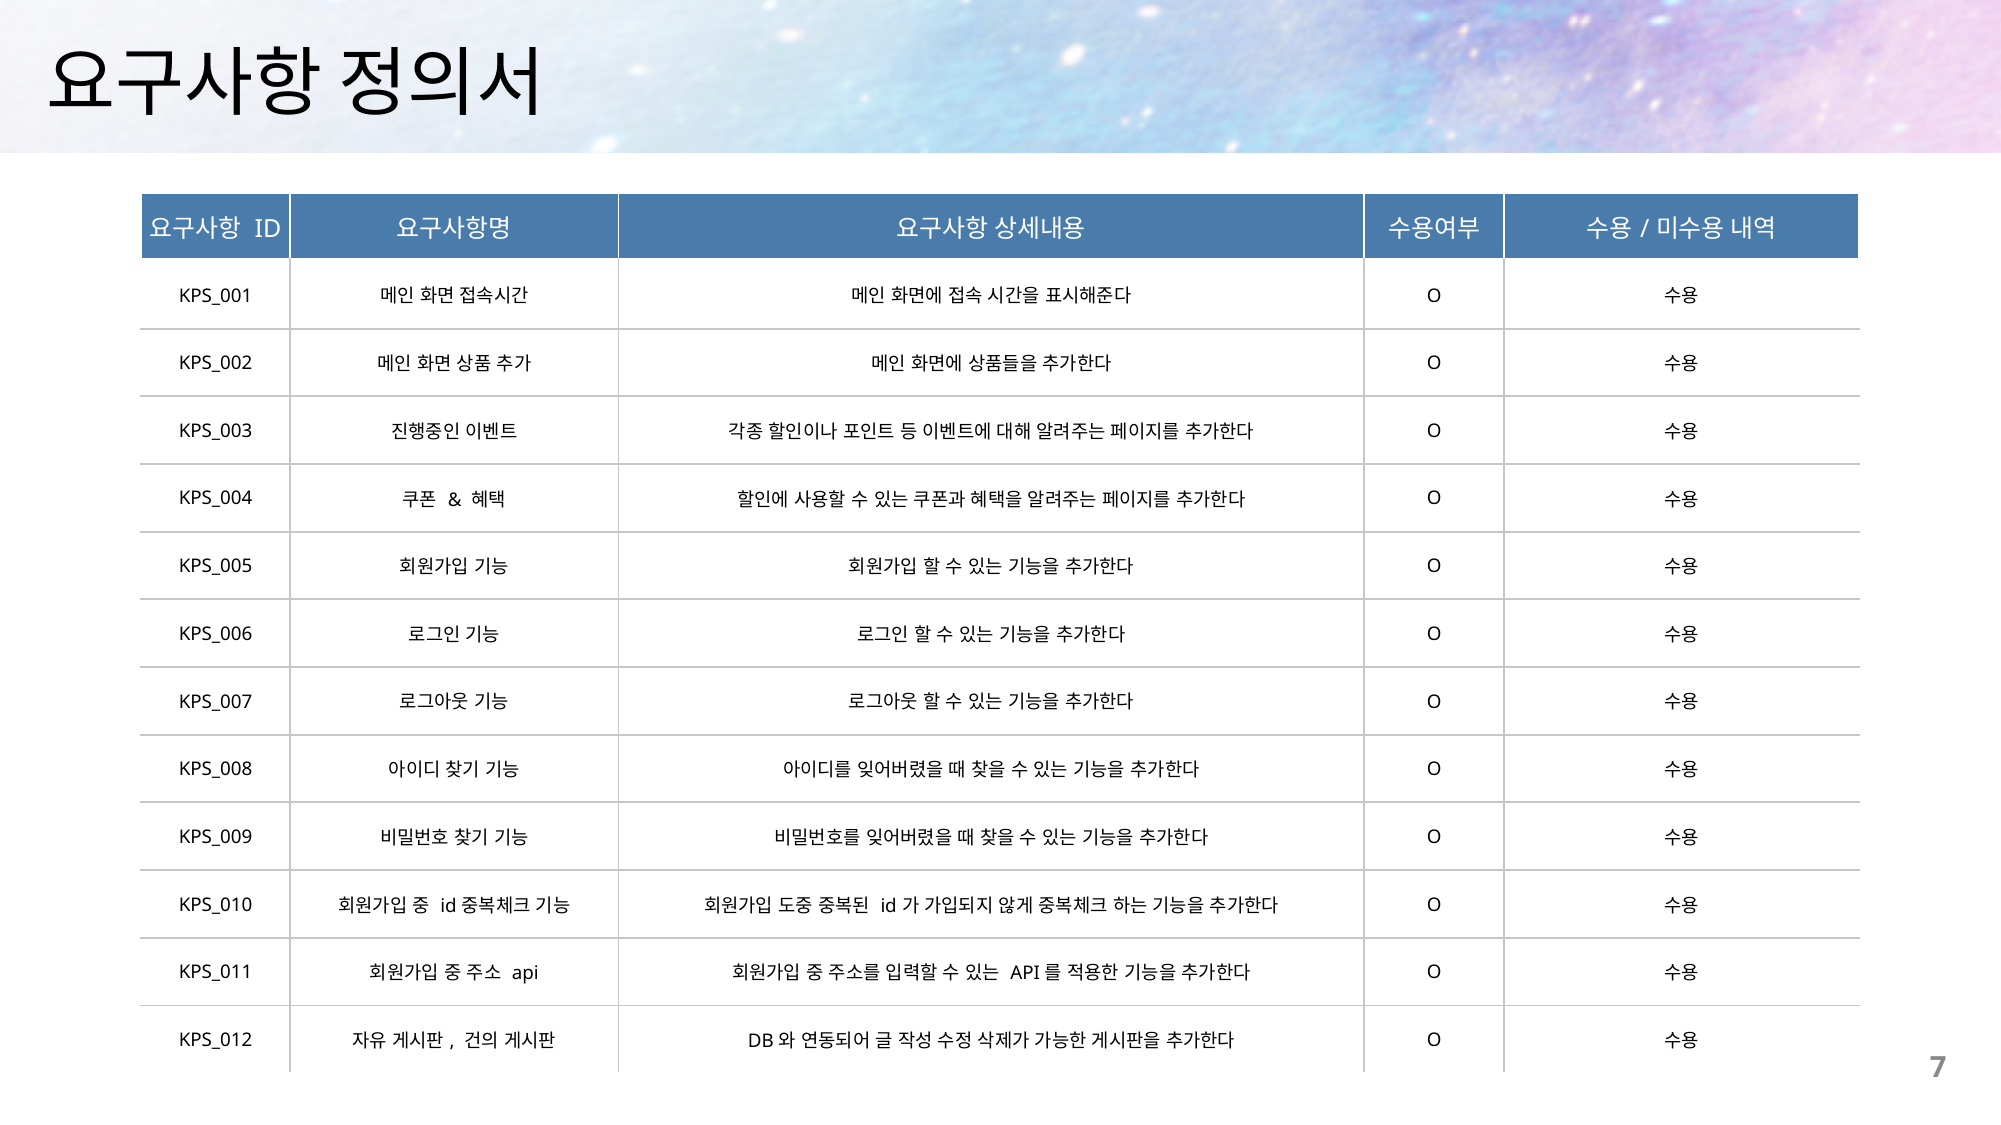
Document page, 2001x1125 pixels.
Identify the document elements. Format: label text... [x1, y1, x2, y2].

table_cell 회원가입 도중 중복된 id가 가입되지 않게 중복체크 하는 기능을 추가한다 [619, 871, 1363, 937]
table_cell KPS_010 [142, 871, 289, 937]
table_cell O [1365, 330, 1503, 395]
table_cell 메인 화면 접속시간 [291, 264, 618, 328]
table_cell 수용 [1505, 1006, 1858, 1072]
table_cell 메인 화면에 접속 시간을 표시해준다 [619, 264, 1363, 328]
table_cell 회원가입 중 주소 api [291, 939, 618, 1005]
table_cell 로그인 할 수 있는 기능을 추가한다 [619, 600, 1363, 666]
table_cell KPS_012 [142, 1006, 289, 1072]
table_cell 메인 화면 상품 추가 [291, 330, 618, 395]
table_cell O [1365, 668, 1503, 734]
table_cell 회원가입 중 id중복체크 기능 [291, 871, 618, 937]
picture [0, 0, 2001, 154]
table_cell 로그인 기능 [291, 600, 618, 666]
table_cell 각종 할인이나 포인트 등 이벤트에 대해 알려주는 페이지를 추가한다 [619, 397, 1363, 463]
table_header 수용/미수용 내역 [1505, 194, 1858, 258]
table_cell KPS_008 [142, 736, 289, 801]
table_cell O [1365, 533, 1503, 598]
table_cell KPS_005 [142, 533, 289, 598]
table_header 요구사항 ID [142, 194, 289, 258]
table_cell 수용 [1505, 397, 1858, 463]
table_cell 수용 [1505, 330, 1858, 395]
table_cell O [1365, 1006, 1503, 1072]
table_header 수용여부 [1365, 194, 1503, 258]
table_cell O [1365, 264, 1503, 328]
table_cell O [1365, 465, 1503, 531]
table_cell 수용 [1505, 264, 1858, 328]
table_cell 비밀번호 찾기 기능 [291, 803, 618, 869]
table_cell 비밀번호를 잊어버렸을 때 찾을 수 있는 기능을 추가한다 [619, 803, 1363, 869]
table_cell KPS_003 [142, 397, 289, 463]
table_cell 쿠폰 & 혜택 [291, 465, 618, 531]
table_cell 메인 화면에 상품들을 추가한다 [619, 330, 1363, 395]
table_cell 수용 [1505, 533, 1858, 598]
table_cell 수용 [1505, 600, 1858, 666]
table_cell 회원가입 할 수 있는 기능을 추가한다 [619, 533, 1363, 598]
table_cell 수용 [1505, 803, 1858, 869]
table_cell 진행중인 이벤트 [291, 397, 618, 463]
table_cell 수용 [1505, 871, 1858, 937]
table_cell 회원가입 중 주소를 입력할 수 있는 API를 적용한 기능을 추가한다 [619, 939, 1363, 1005]
table_cell 수용 [1505, 465, 1858, 531]
table_header 요구사항명 [291, 194, 618, 258]
table_cell 아이디 찾기 기능 [291, 736, 618, 801]
table_cell KPS_011 [142, 939, 289, 1005]
table_cell KPS_002 [142, 330, 289, 395]
table_cell 로그아웃 기능 [291, 668, 618, 734]
table_cell KPS_004 [142, 465, 289, 531]
table_cell 할인에 사용할 수 있는 쿠폰과 혜택을 알려주는 페이지를 추가한다 [619, 465, 1363, 531]
table_cell 회원가입 기능 [291, 533, 618, 598]
table_cell 수용 [1505, 736, 1858, 801]
table_header 요구사항 상세내용 [619, 194, 1363, 258]
table_cell 로그아웃 할 수 있는 기능을 추가한다 [619, 668, 1363, 734]
table_cell 수용 [1505, 668, 1858, 734]
table_cell O [1365, 397, 1503, 463]
table_cell 자유 게시판, 건의 게시판 [291, 1006, 618, 1072]
table_cell O [1365, 803, 1503, 869]
table_cell KPS_001 [142, 264, 289, 328]
table_cell 아이디를 잊어버렸을 때 찾을 수 있는 기능을 추가한다 [619, 736, 1363, 801]
table_cell 수용 [1505, 939, 1858, 1005]
table_cell KPS_007 [142, 668, 289, 734]
table_cell O [1365, 871, 1503, 937]
slide_number 7 [1920, 1042, 1955, 1095]
table_cell O [1365, 939, 1503, 1005]
table_cell KPS_009 [142, 803, 289, 869]
table_cell DB와 연동되어 글 작성 수정 삭제가 가능한 게시판을 추가한다 [619, 1006, 1363, 1072]
table_cell O [1365, 736, 1503, 801]
table_cell O [1365, 600, 1503, 666]
table_cell KPS_006 [142, 600, 289, 666]
